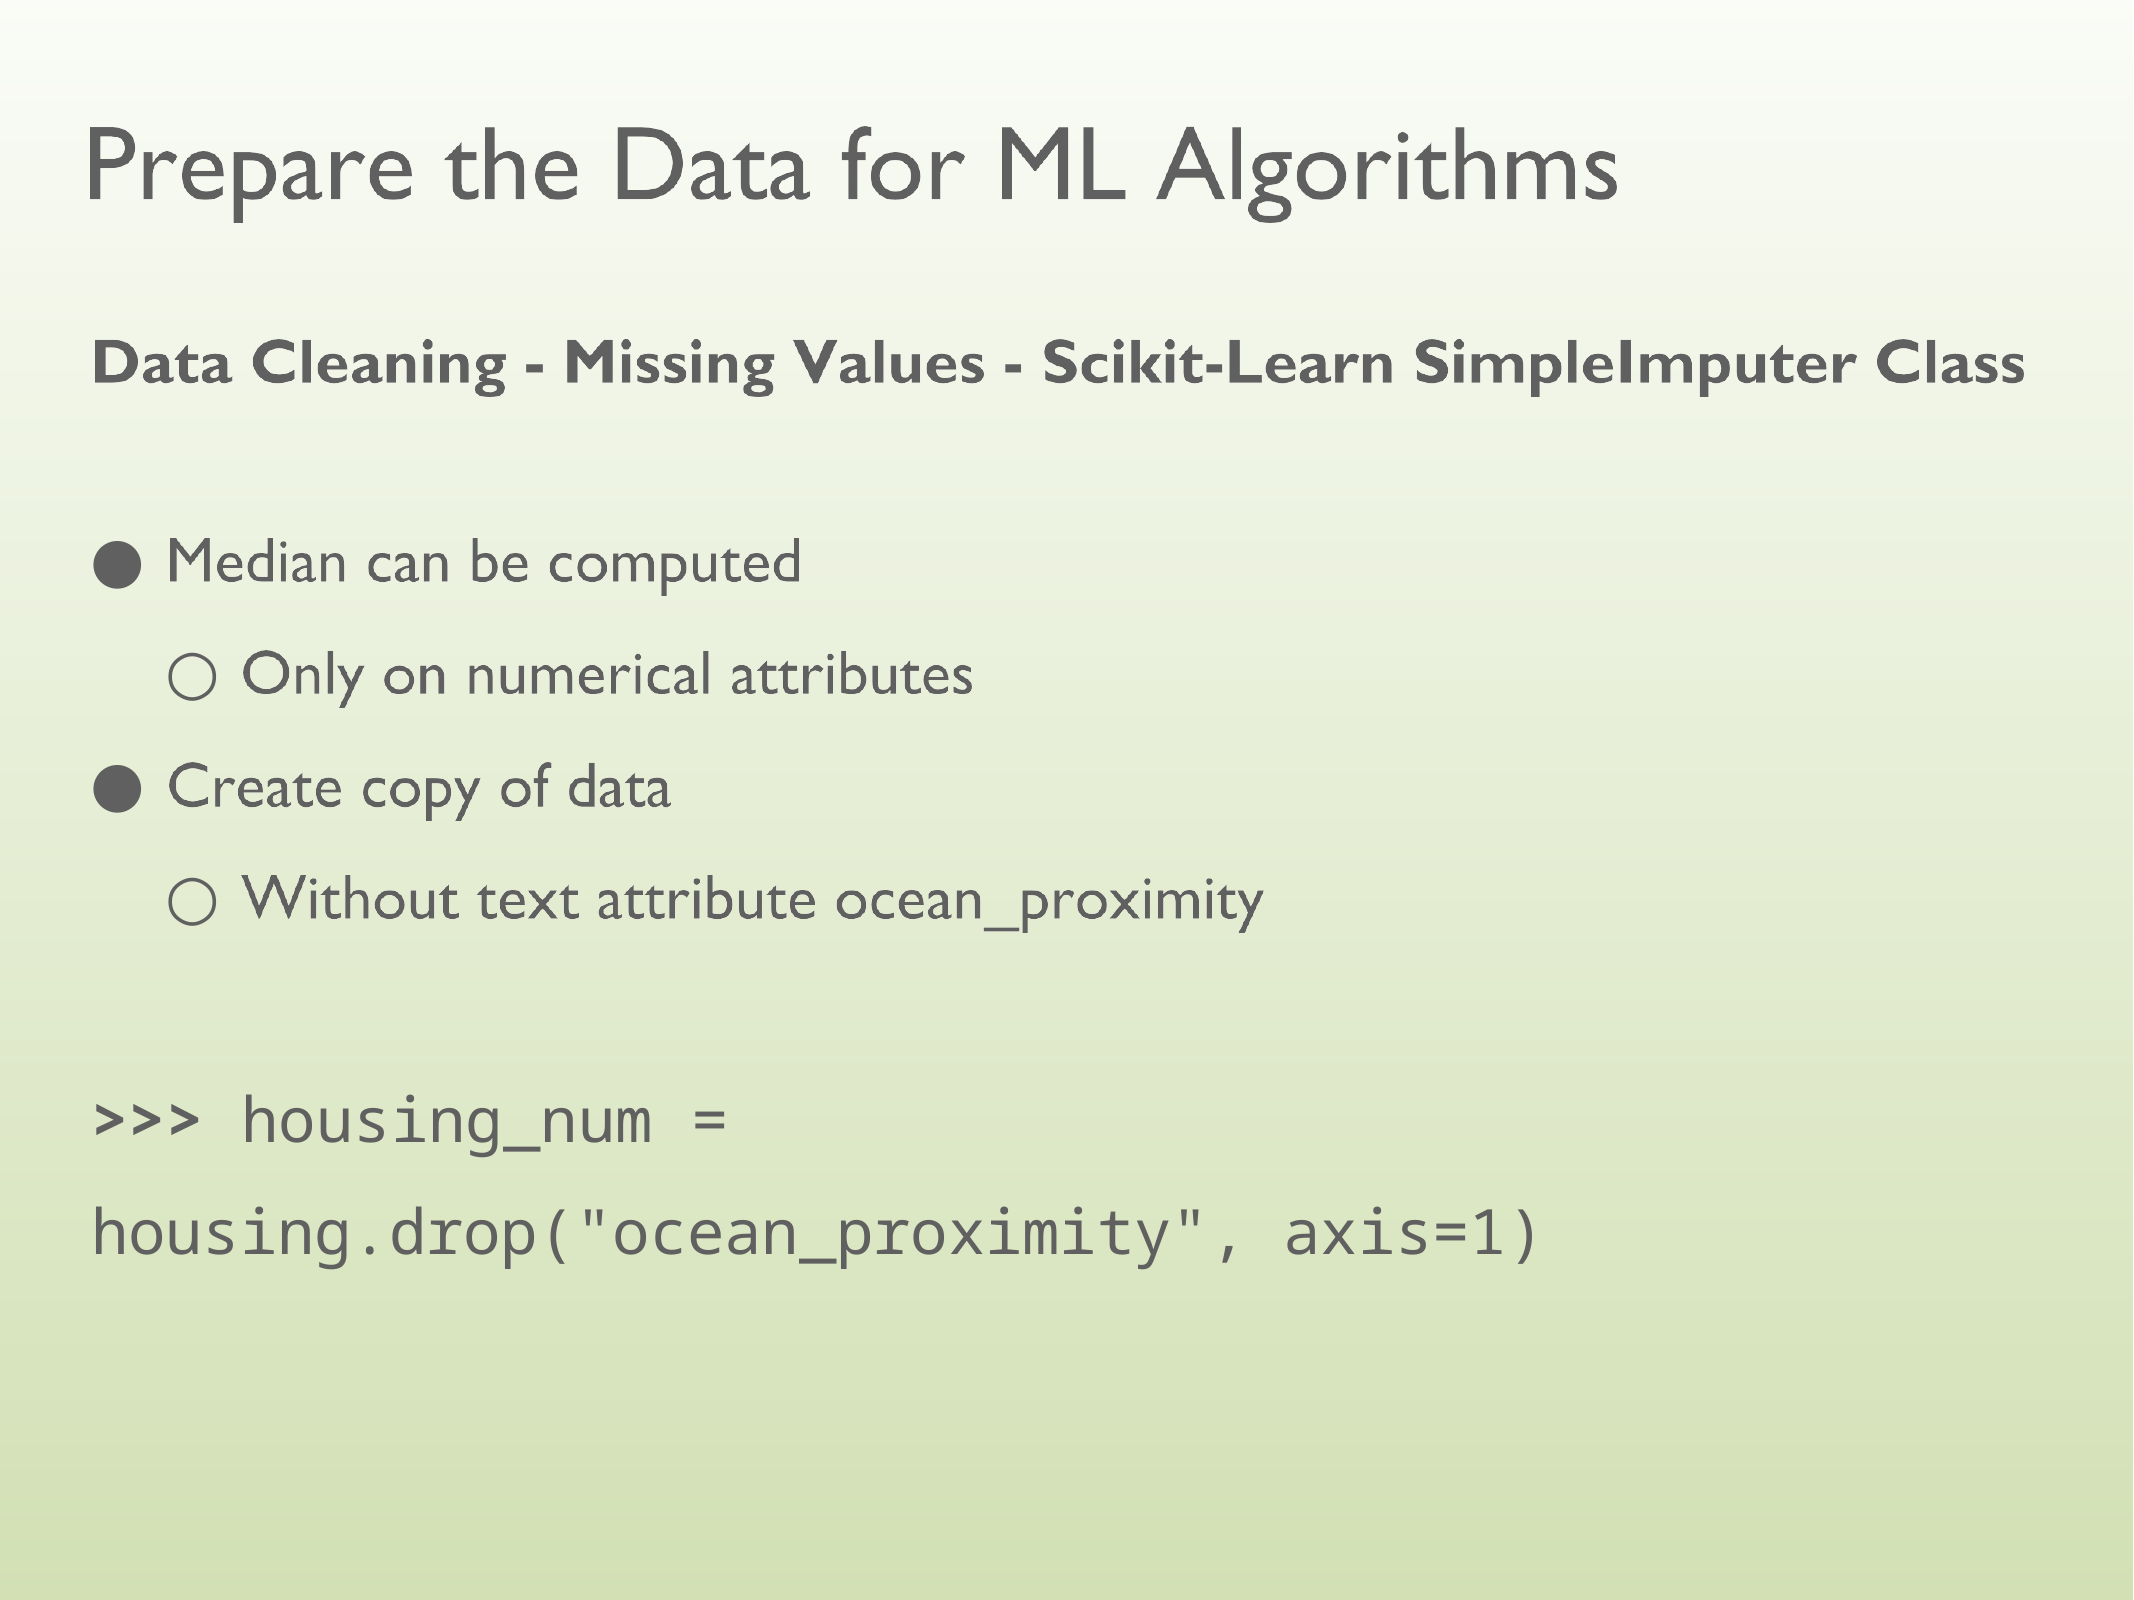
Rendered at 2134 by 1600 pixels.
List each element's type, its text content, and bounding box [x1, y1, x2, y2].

picture [240, 875, 1264, 934]
picture [168, 762, 671, 821]
picture [90, 126, 1617, 223]
picture [95, 339, 2024, 398]
text_box ● ○ ● ○ >>> housing_num = housing.drop("ocean_proximity", axis=1) [88, 478, 1775, 1268]
picture [170, 538, 799, 596]
picture [243, 650, 972, 709]
